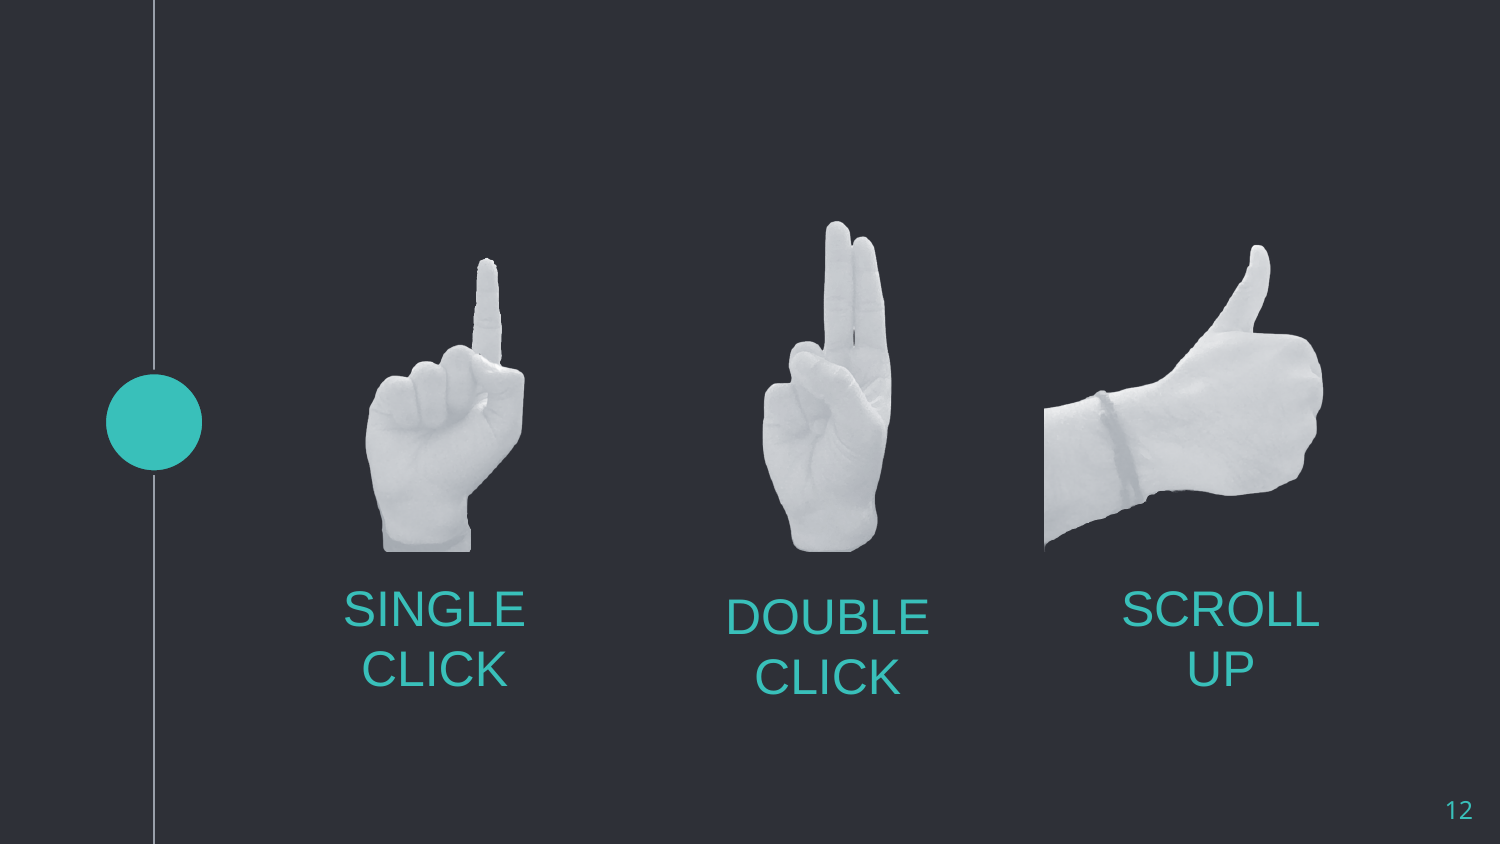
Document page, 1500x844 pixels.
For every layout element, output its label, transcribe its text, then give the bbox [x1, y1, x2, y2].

text_box SCROLL UP [1043, 568, 1399, 704]
picture [256, 198, 612, 554]
text_box DOUBLE CLICK [650, 576, 1005, 712]
picture [1043, 198, 1399, 554]
picture [650, 198, 1006, 554]
slide_number 12 [1398, 779, 1489, 833]
text_box SINGLE CLICK [257, 568, 612, 704]
